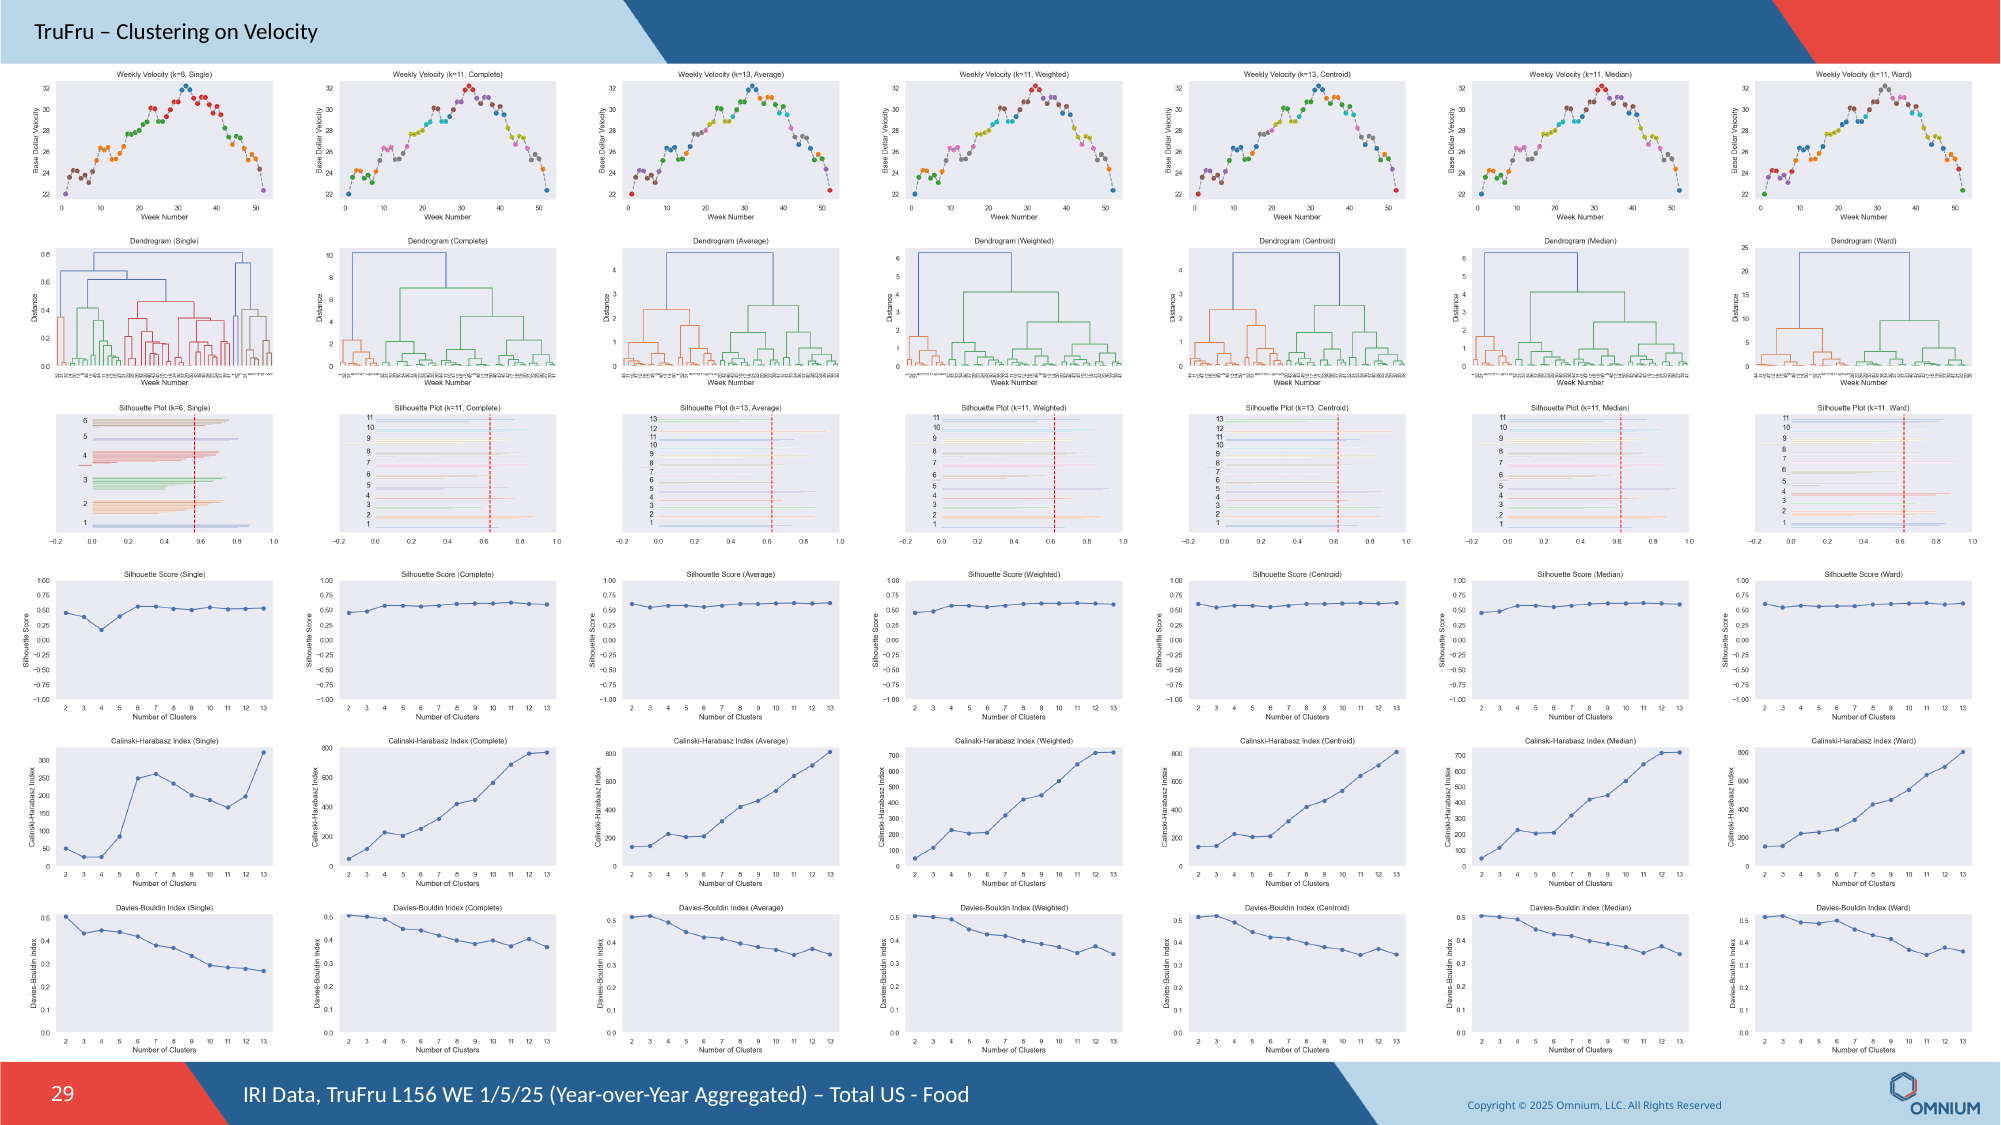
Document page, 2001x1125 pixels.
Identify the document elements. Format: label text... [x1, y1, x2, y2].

text_box TruFru – Clustering on Velocity [19, 9, 631, 52]
picture [2, 1061, 1999, 1125]
picture [0, 0, 2000, 64]
picture [19, 67, 1981, 1058]
text_box IRI Data, TruFru L156 WE 1/5/25 (Year-over-Year Aggregated) – Total US - Food [228, 1072, 1027, 1115]
